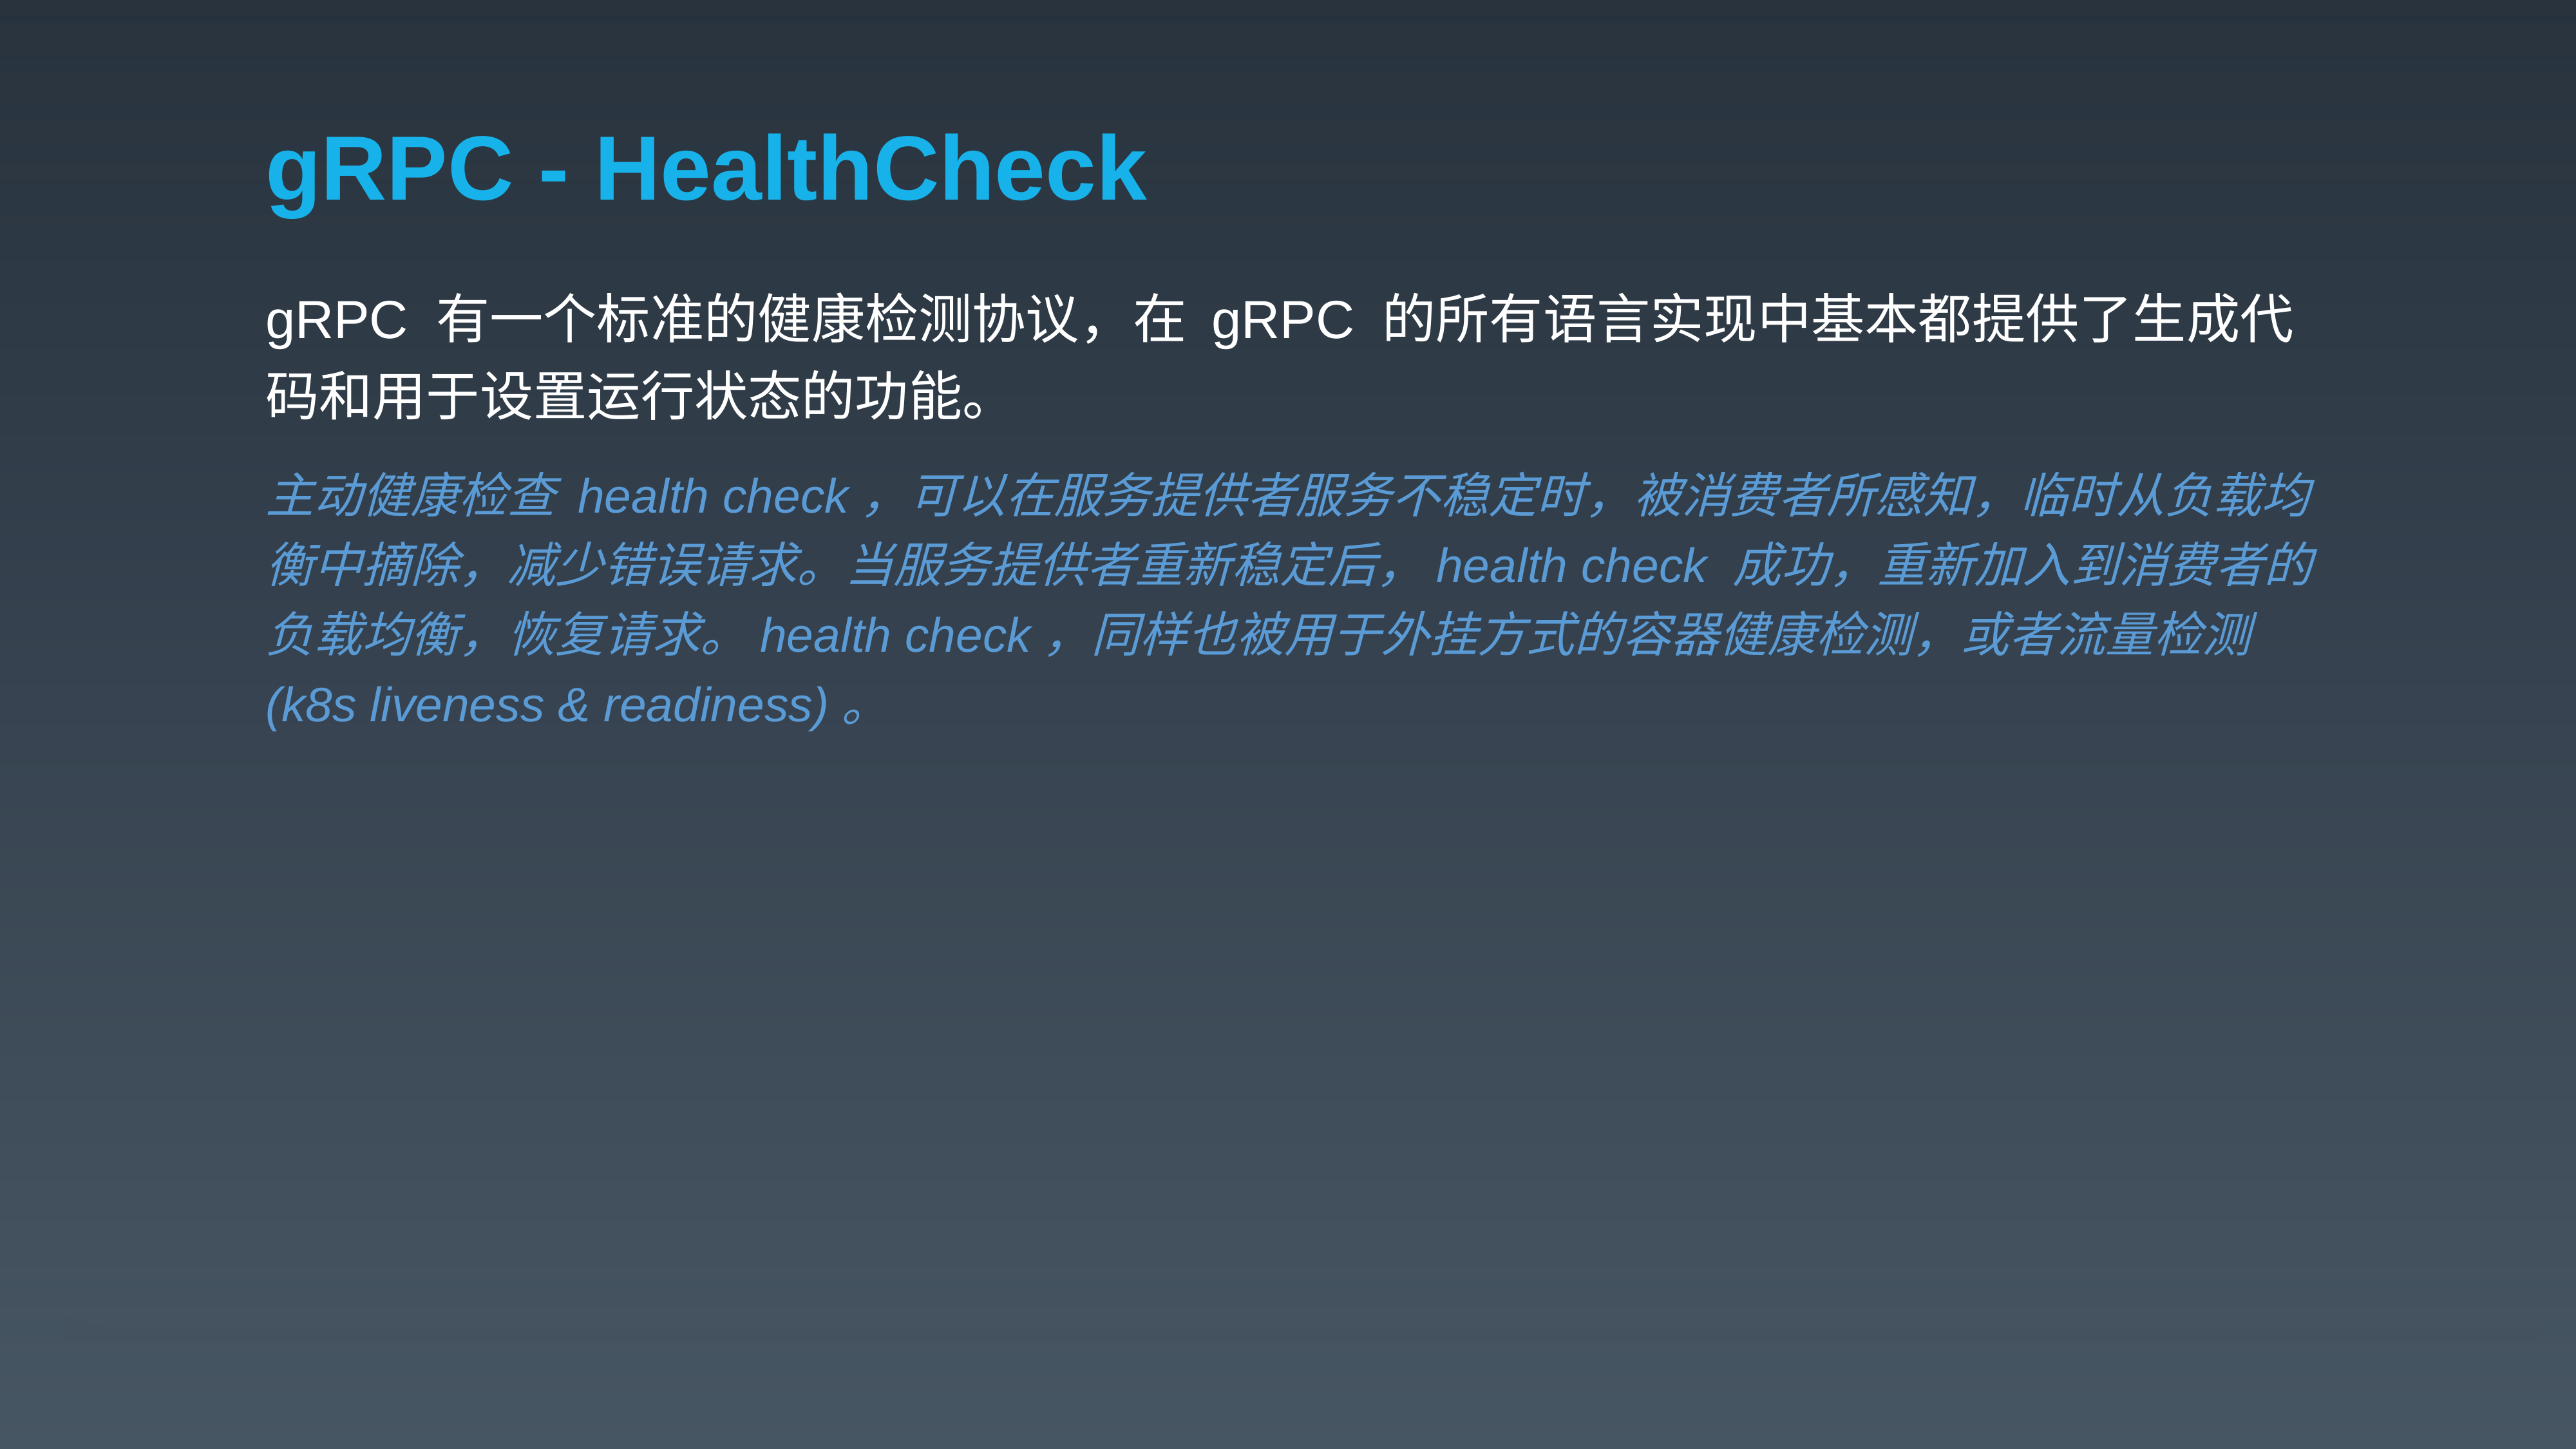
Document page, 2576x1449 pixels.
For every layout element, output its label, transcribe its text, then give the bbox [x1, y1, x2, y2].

title gRPC - HealthCheck [260, 103, 2316, 243]
list gRPC 有一个标准的健康检测协议，在 gRPC 的所有语言实现中基本都提供了生成代码和用于设置运行状态的功能。 主动健康检查 health check，可以在服务提供者服务不稳定时，被消费者所感知，临时从负载均衡中摘除，减少错误请求。当服务提供者重新稳定后，health check 成功，重新加入到消费者的负载均衡，恢复请求。health check，同样也被用于外挂方式的容器健康检测，或者流量检测(k8s liveness & readiness)。 [260, 266, 2341, 1317]
picture [0, 0, 2576, 1449]
